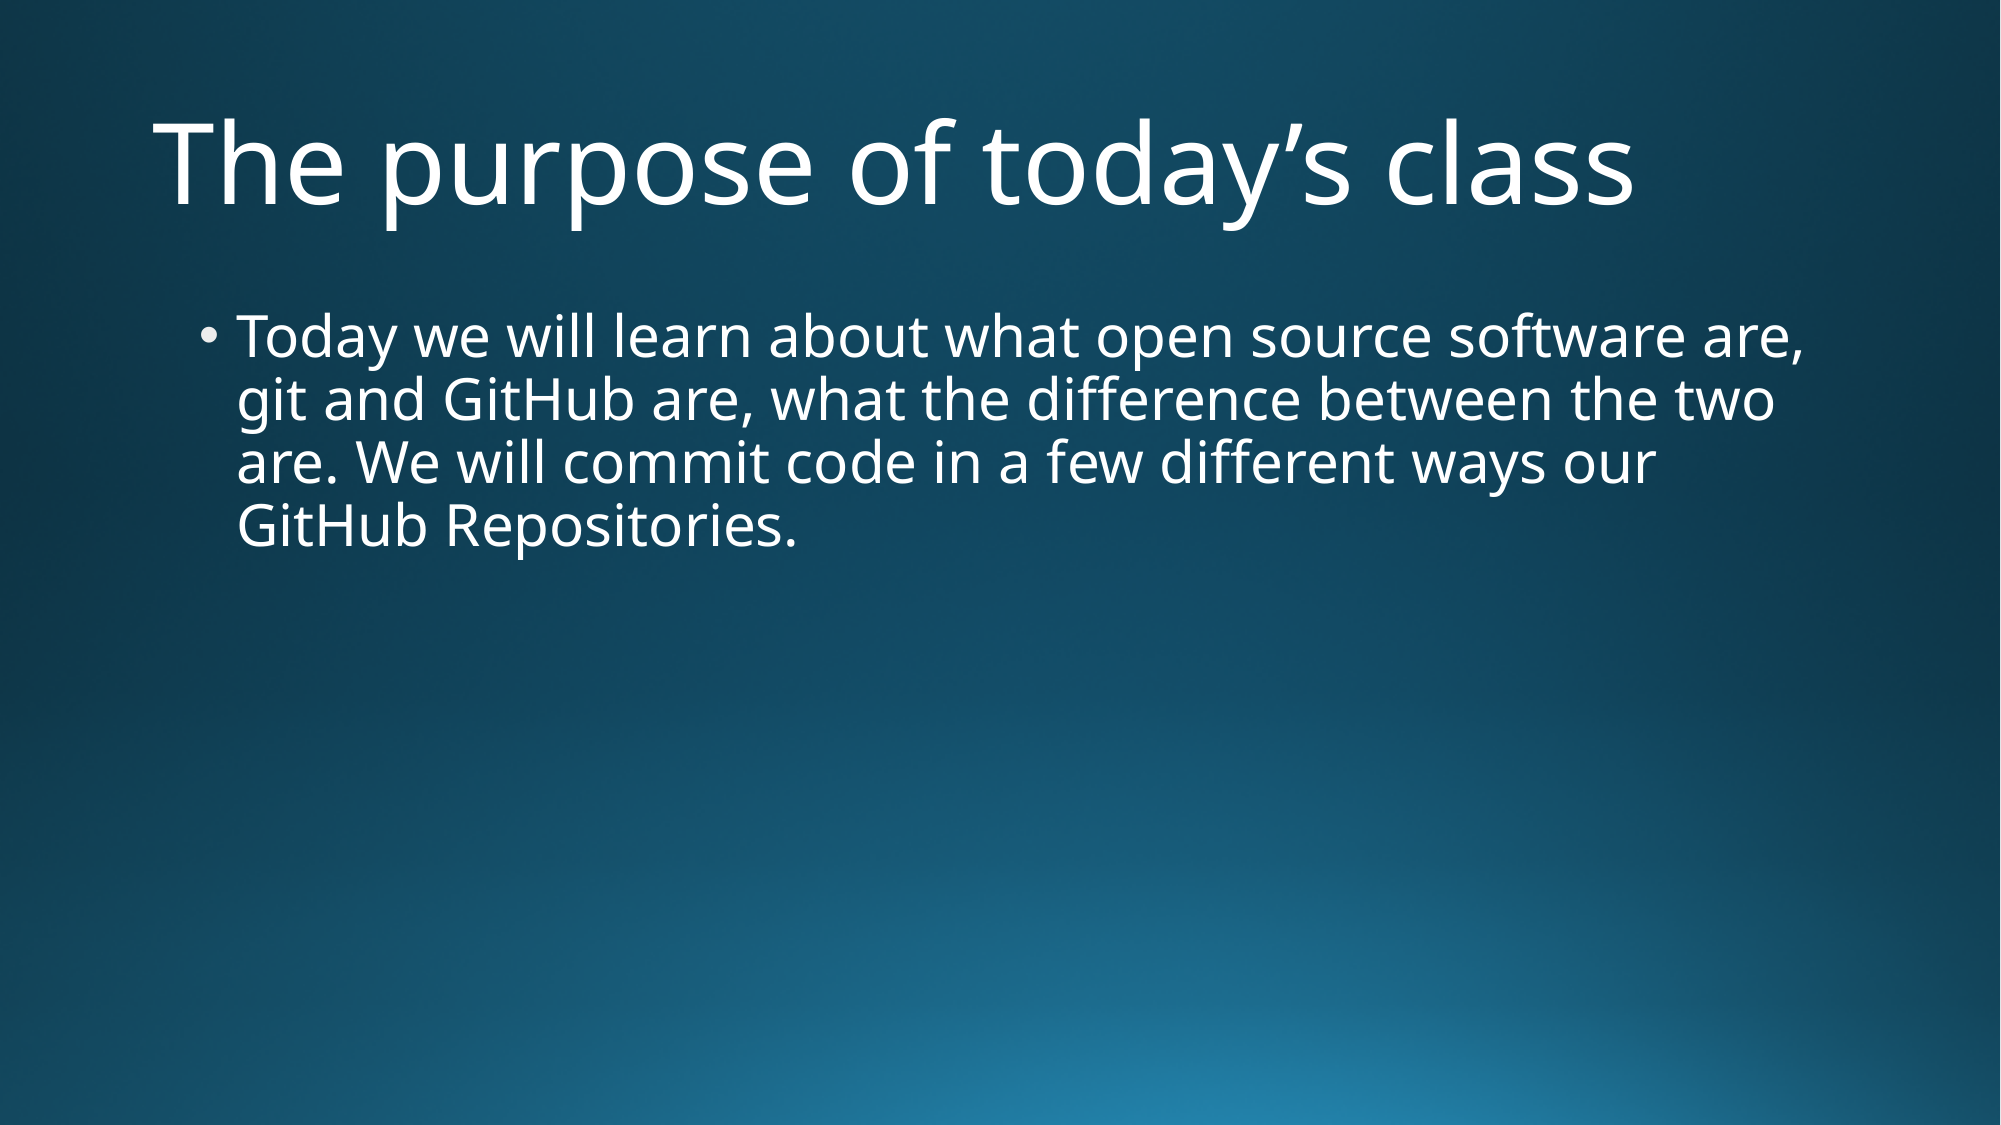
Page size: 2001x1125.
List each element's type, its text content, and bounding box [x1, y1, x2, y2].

list Today we will learn about what open source software are, git and GitHub are, what the difference between the two are. We will commit code in a few different ways our GitHub Repositories. [183, 299, 1863, 1014]
picture [0, 0, 2001, 1125]
title The purpose of today’s class [137, 59, 1863, 278]
